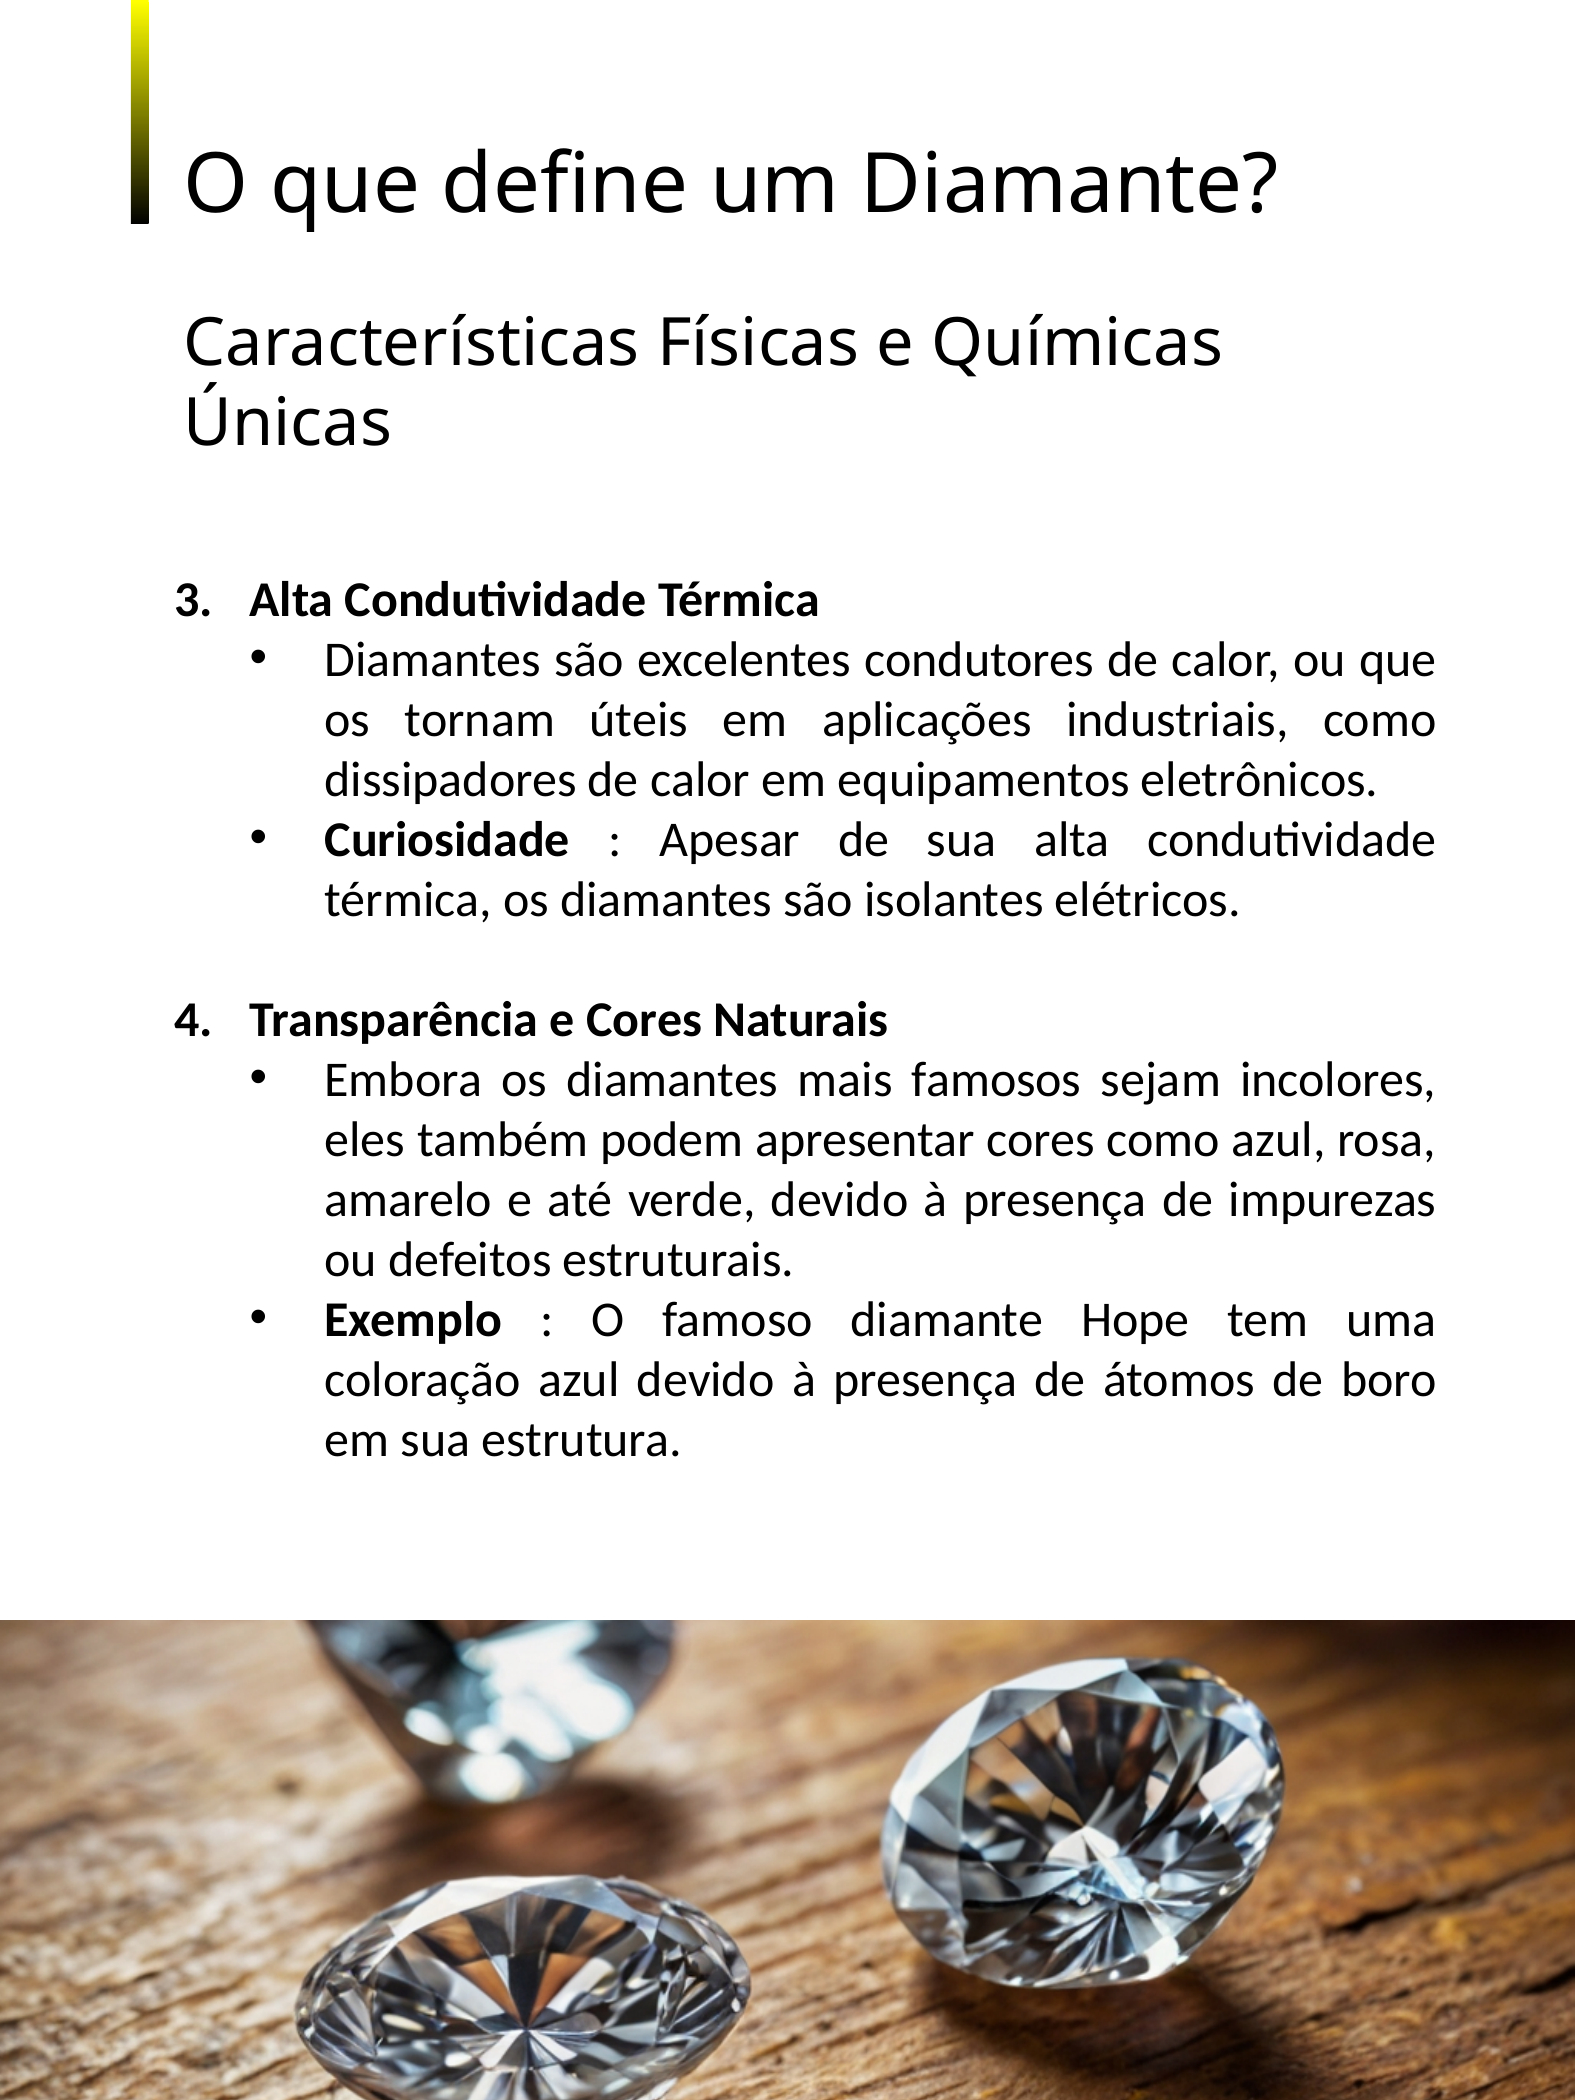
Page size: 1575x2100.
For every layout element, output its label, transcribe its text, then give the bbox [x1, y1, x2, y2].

text_box [130, 0, 150, 225]
text_box O que define um Diamante? [168, 121, 1461, 237]
text_box Alta Condutividade Térmica Diamantes são excelentes condutores de calor, ou que os tornam úteis em aplicações industriais, como dissipadores de calor em equipamentos eletrônicos. Curiosidade : Apesar de sua alta condutividade térmica, os diamantes são isolantes elétricos. Transparência e Cores Naturais Embora os diamantes mais famosos sejam incolores, eles também podem apresentar cores como azul, rosa, amarelo e até verde, devido à presença de impurezas ou defeitos estruturais. Exemplo : O famoso diamante Hope tem uma coloração azul devido à presença de átomos de boro em sua estrutura. [159, 558, 1452, 1474]
text_box Características Físicas e Químicas Únicas [168, 291, 1461, 467]
picture [0, 1619, 1575, 2100]
